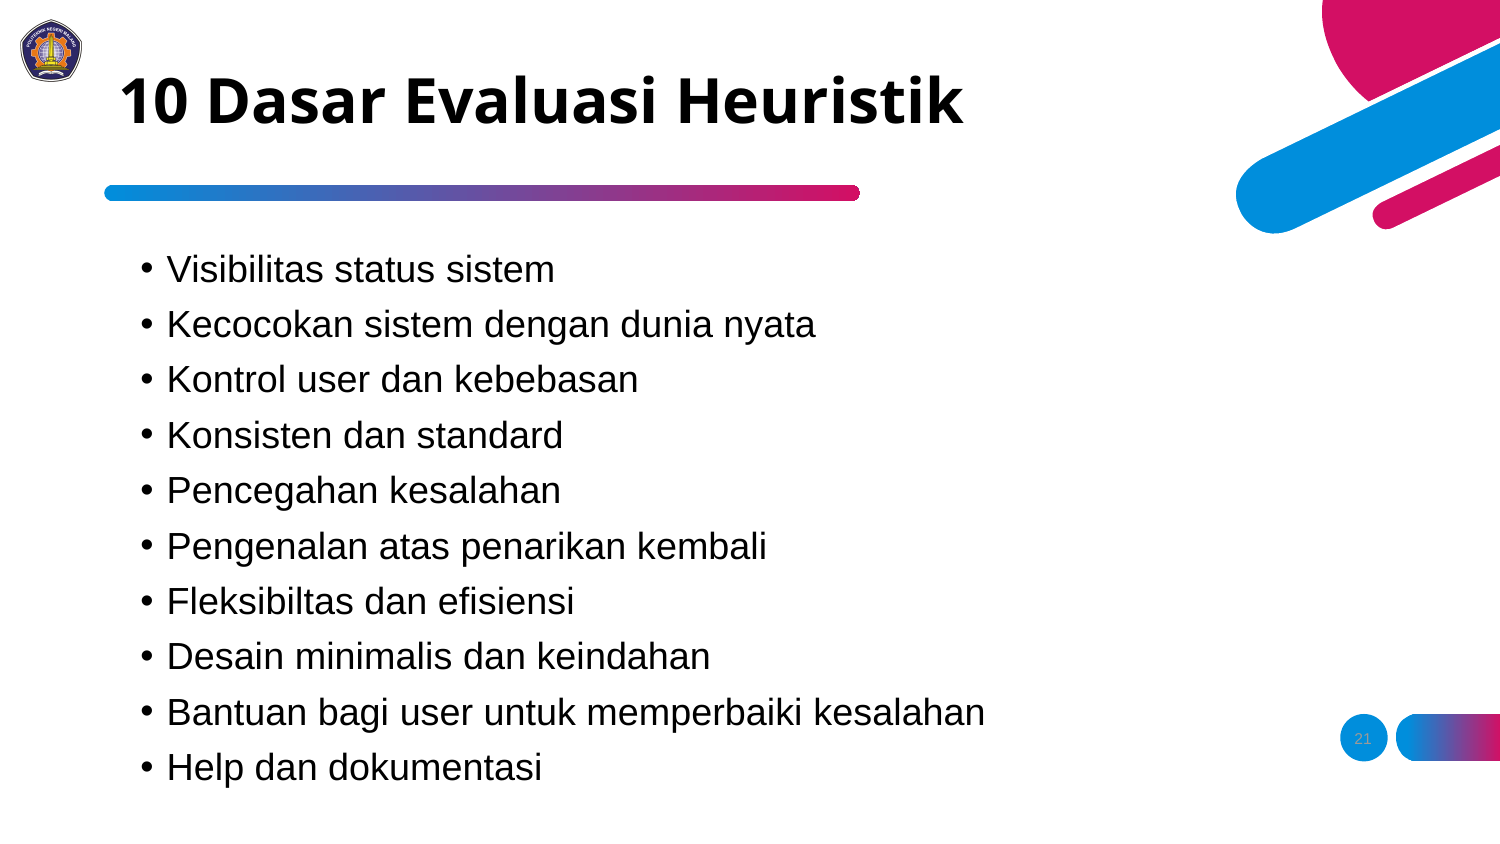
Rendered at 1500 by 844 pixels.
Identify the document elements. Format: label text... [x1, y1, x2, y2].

title 10 Dasar Evaluasi Heuristik [103, 44, 1217, 162]
list Visibilitas status sistem Kecocokan sistem dengan dunia nyata Kontrol user dan kebebasan Konsisten dan standard Pencegahan kesalahan Pengenalan atas penarikan kembali Fleksibiltas dan efisiensi Desain minimalis dan keindahan Bantuan bagi user untuk memperbaiki kesalahan Help dan dokumentasi [125, 242, 1195, 799]
picture [20, 19, 82, 82]
slide_number 21 [1329, 715, 1397, 761]
